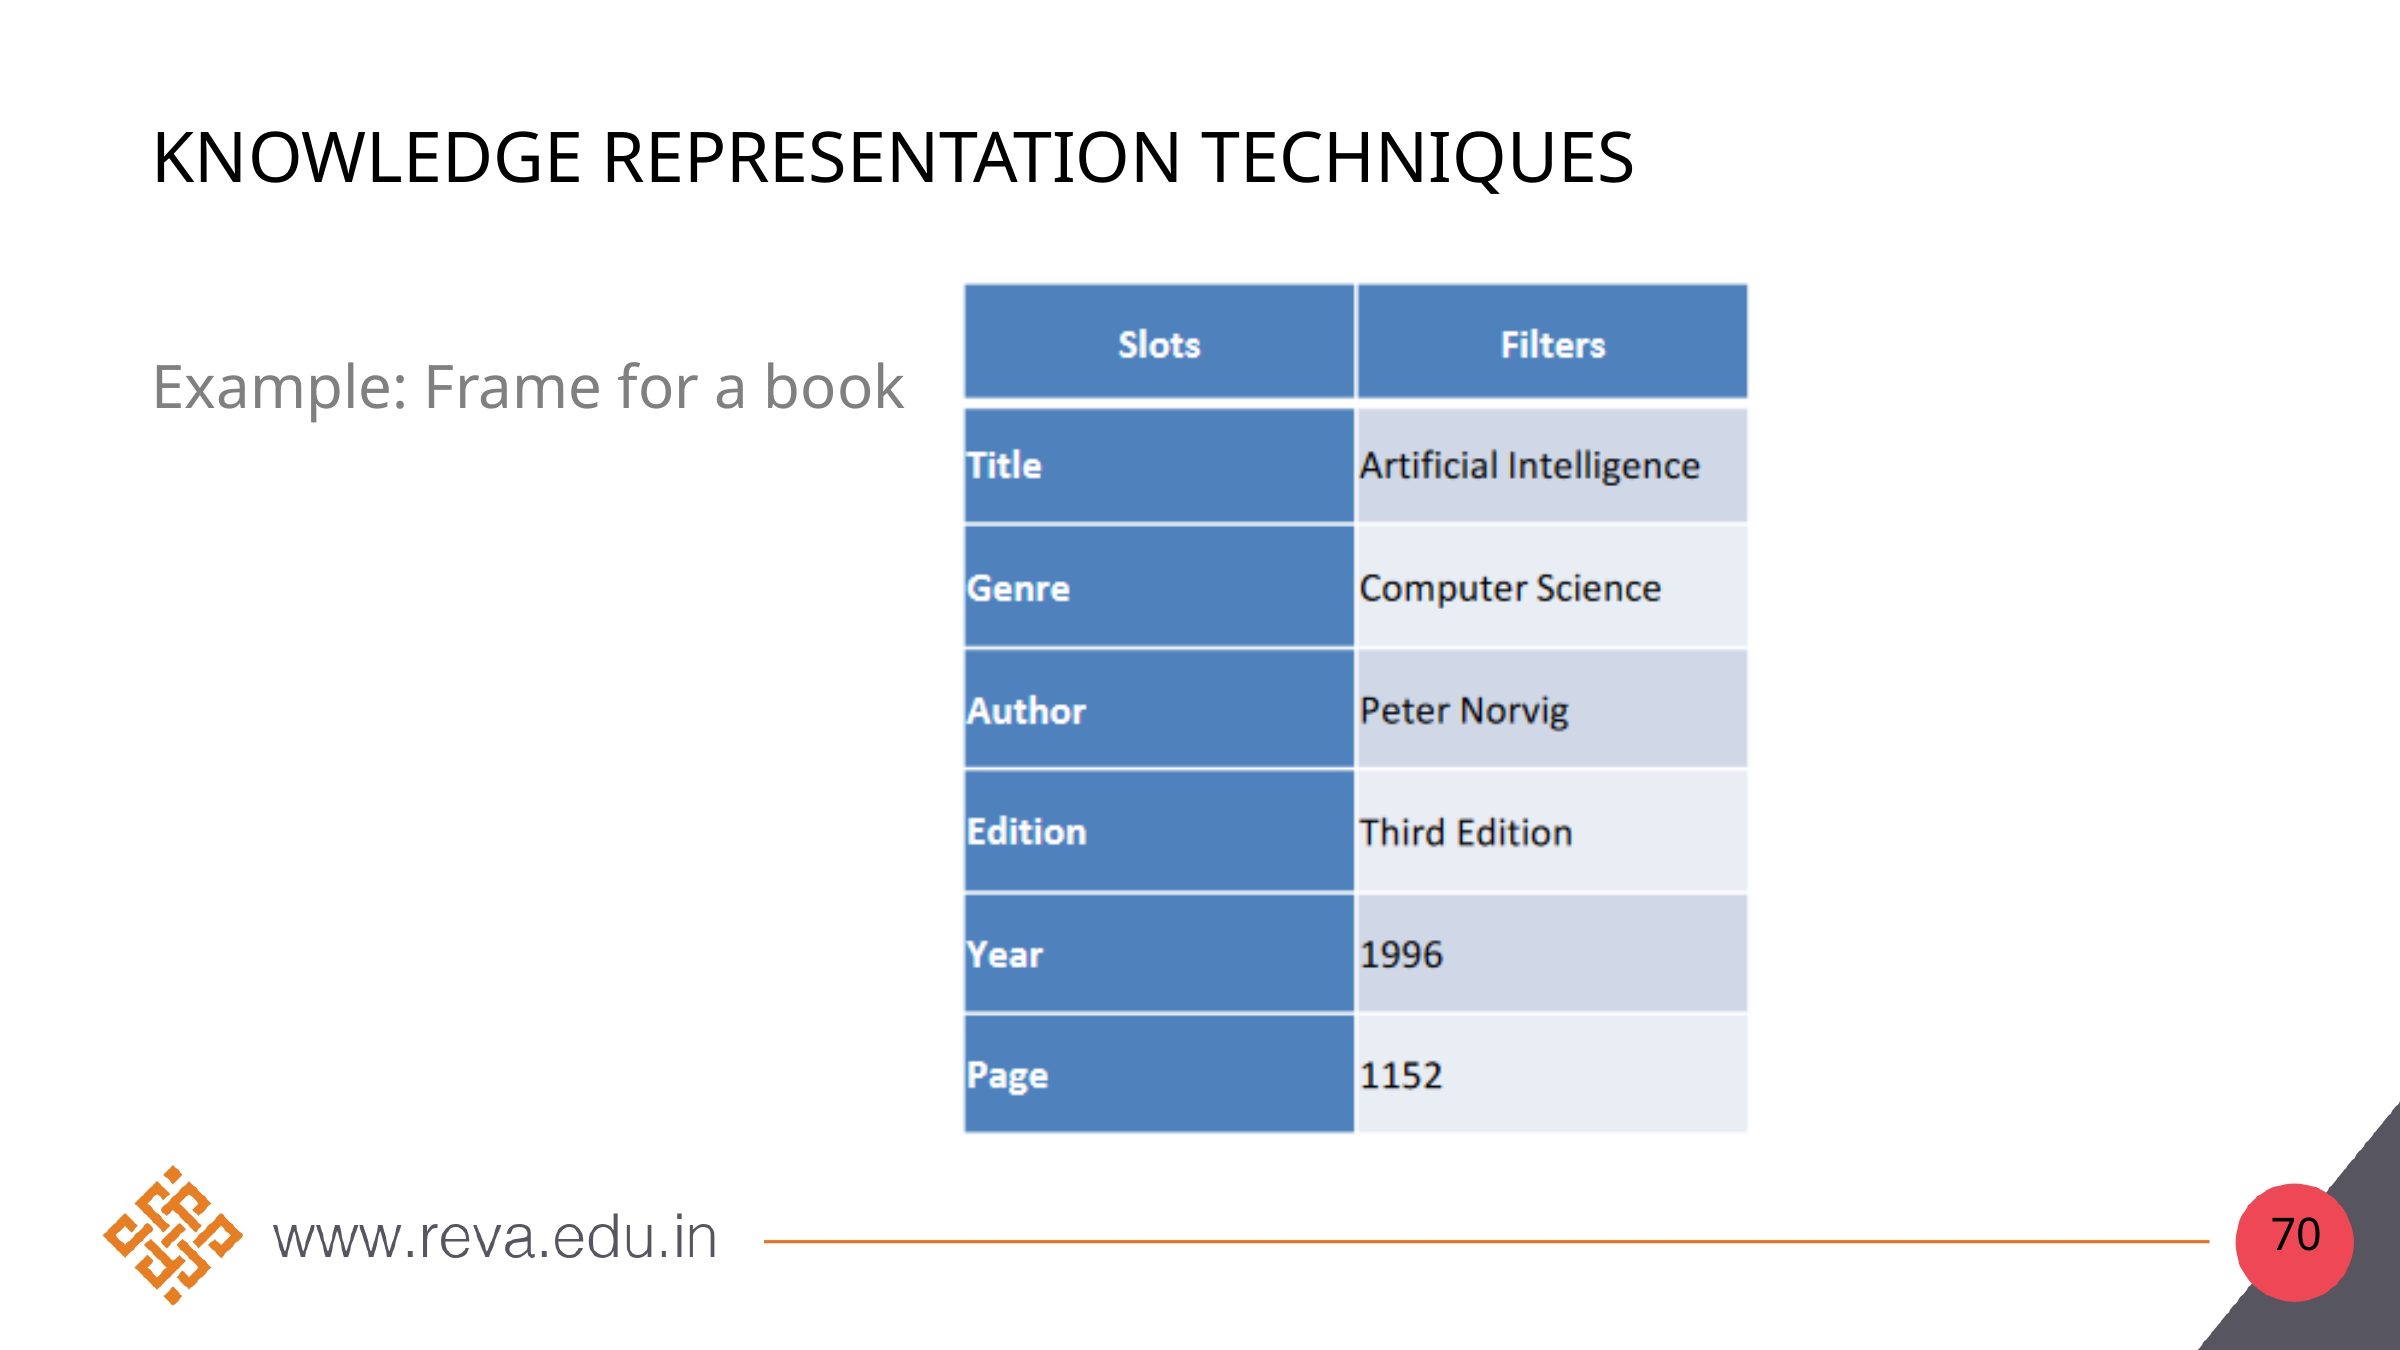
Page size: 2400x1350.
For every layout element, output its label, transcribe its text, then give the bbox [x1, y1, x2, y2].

title Knowledge Representation Techniques [136, 77, 2213, 243]
list Example: Frame for a book [136, 349, 2264, 1200]
slide_number 70 [2237, 1200, 2355, 1272]
picture [0, 0, 2400, 1350]
